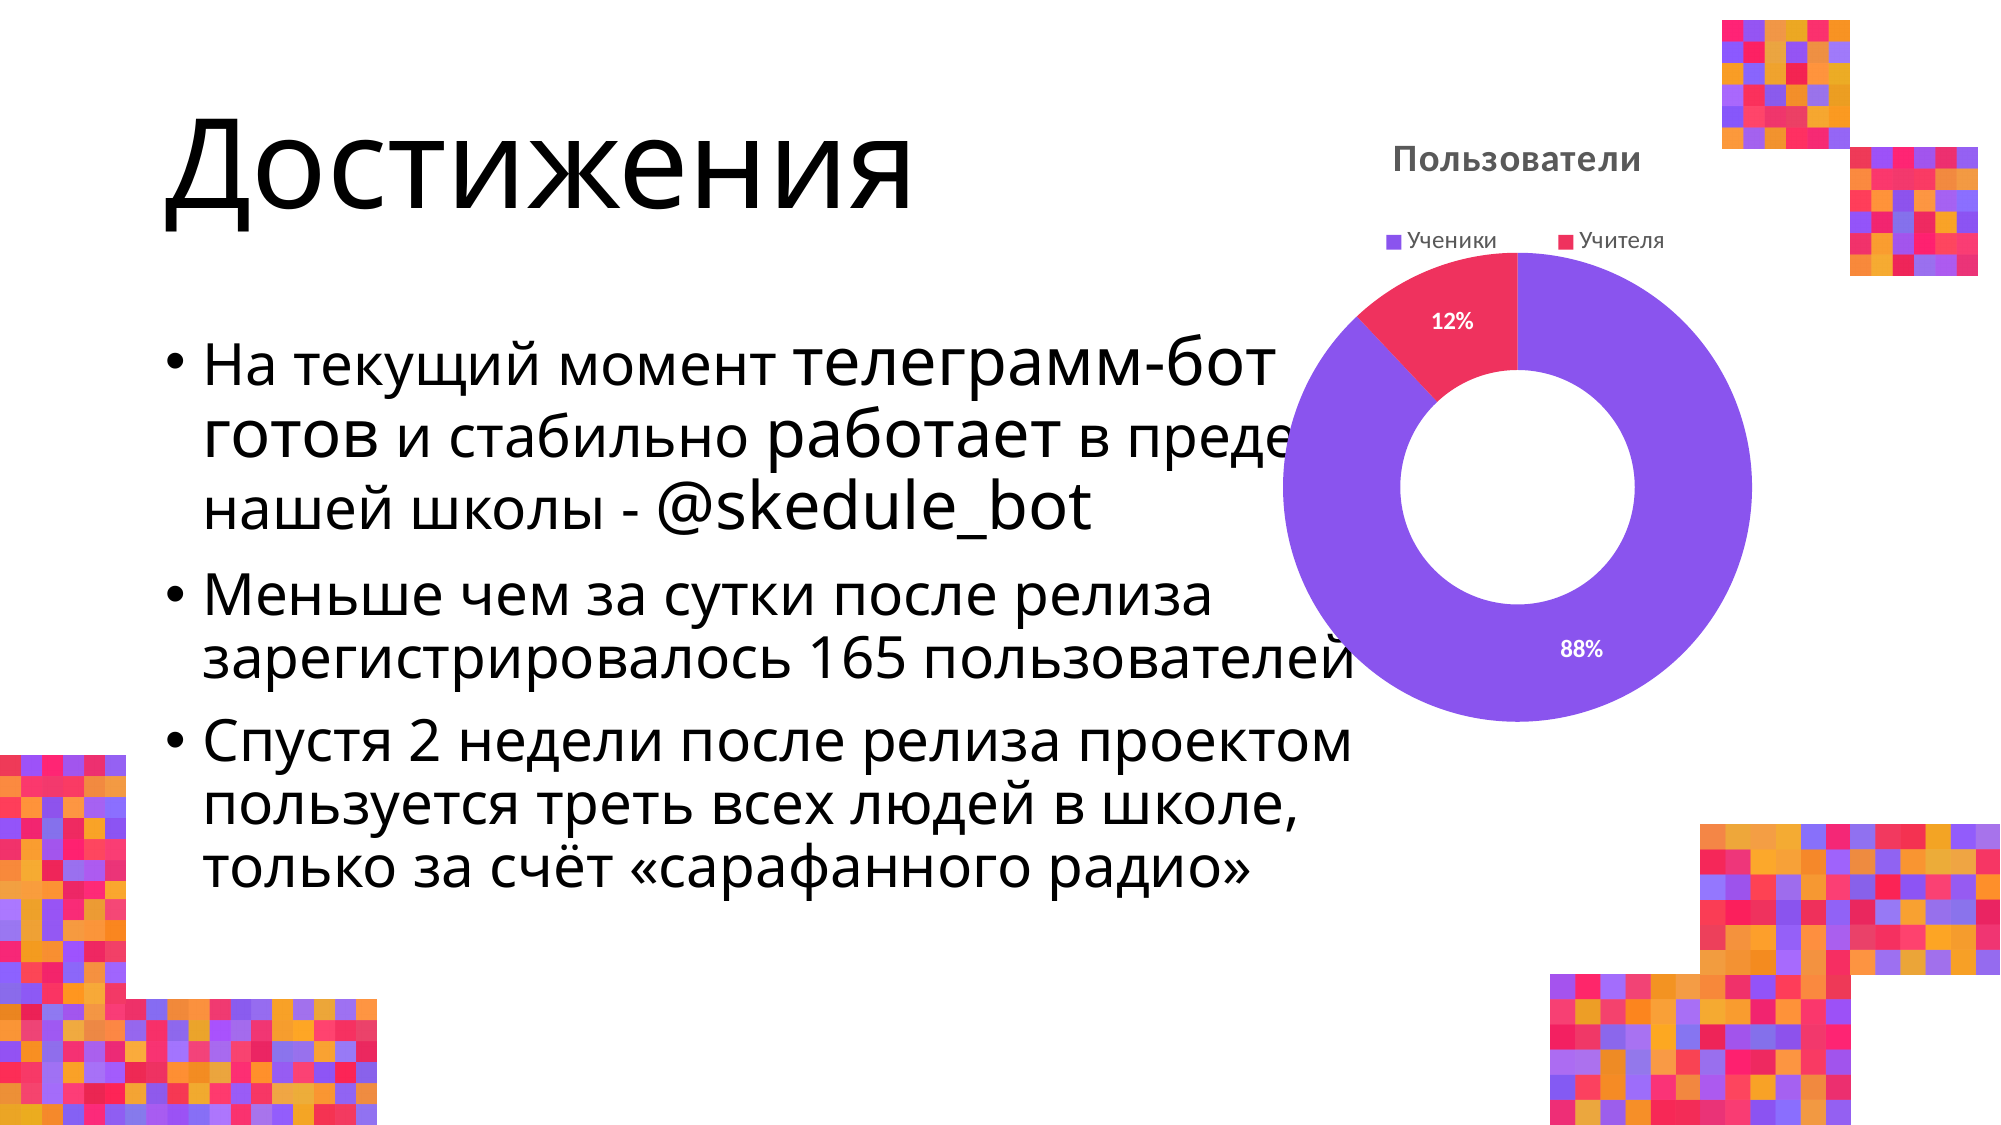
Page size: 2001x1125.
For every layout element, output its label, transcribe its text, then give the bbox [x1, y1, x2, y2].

picture [1549, 824, 2000, 1125]
chart [1185, 109, 1850, 735]
title Достижения [150, 59, 1013, 278]
list На текущий момент телеграмм-бот готов и стабильно работает в пределах нашей школы - @skedule_bot Меньше чем за сутки после релиза зарегистрировалось 165 пользователей Спустя 2 недели после релиза проектом пользуется треть всех людей в школе, только за счёт «сарафанного радио» [150, 320, 1441, 1035]
picture [1722, 20, 1978, 276]
picture [0, 755, 377, 1125]
